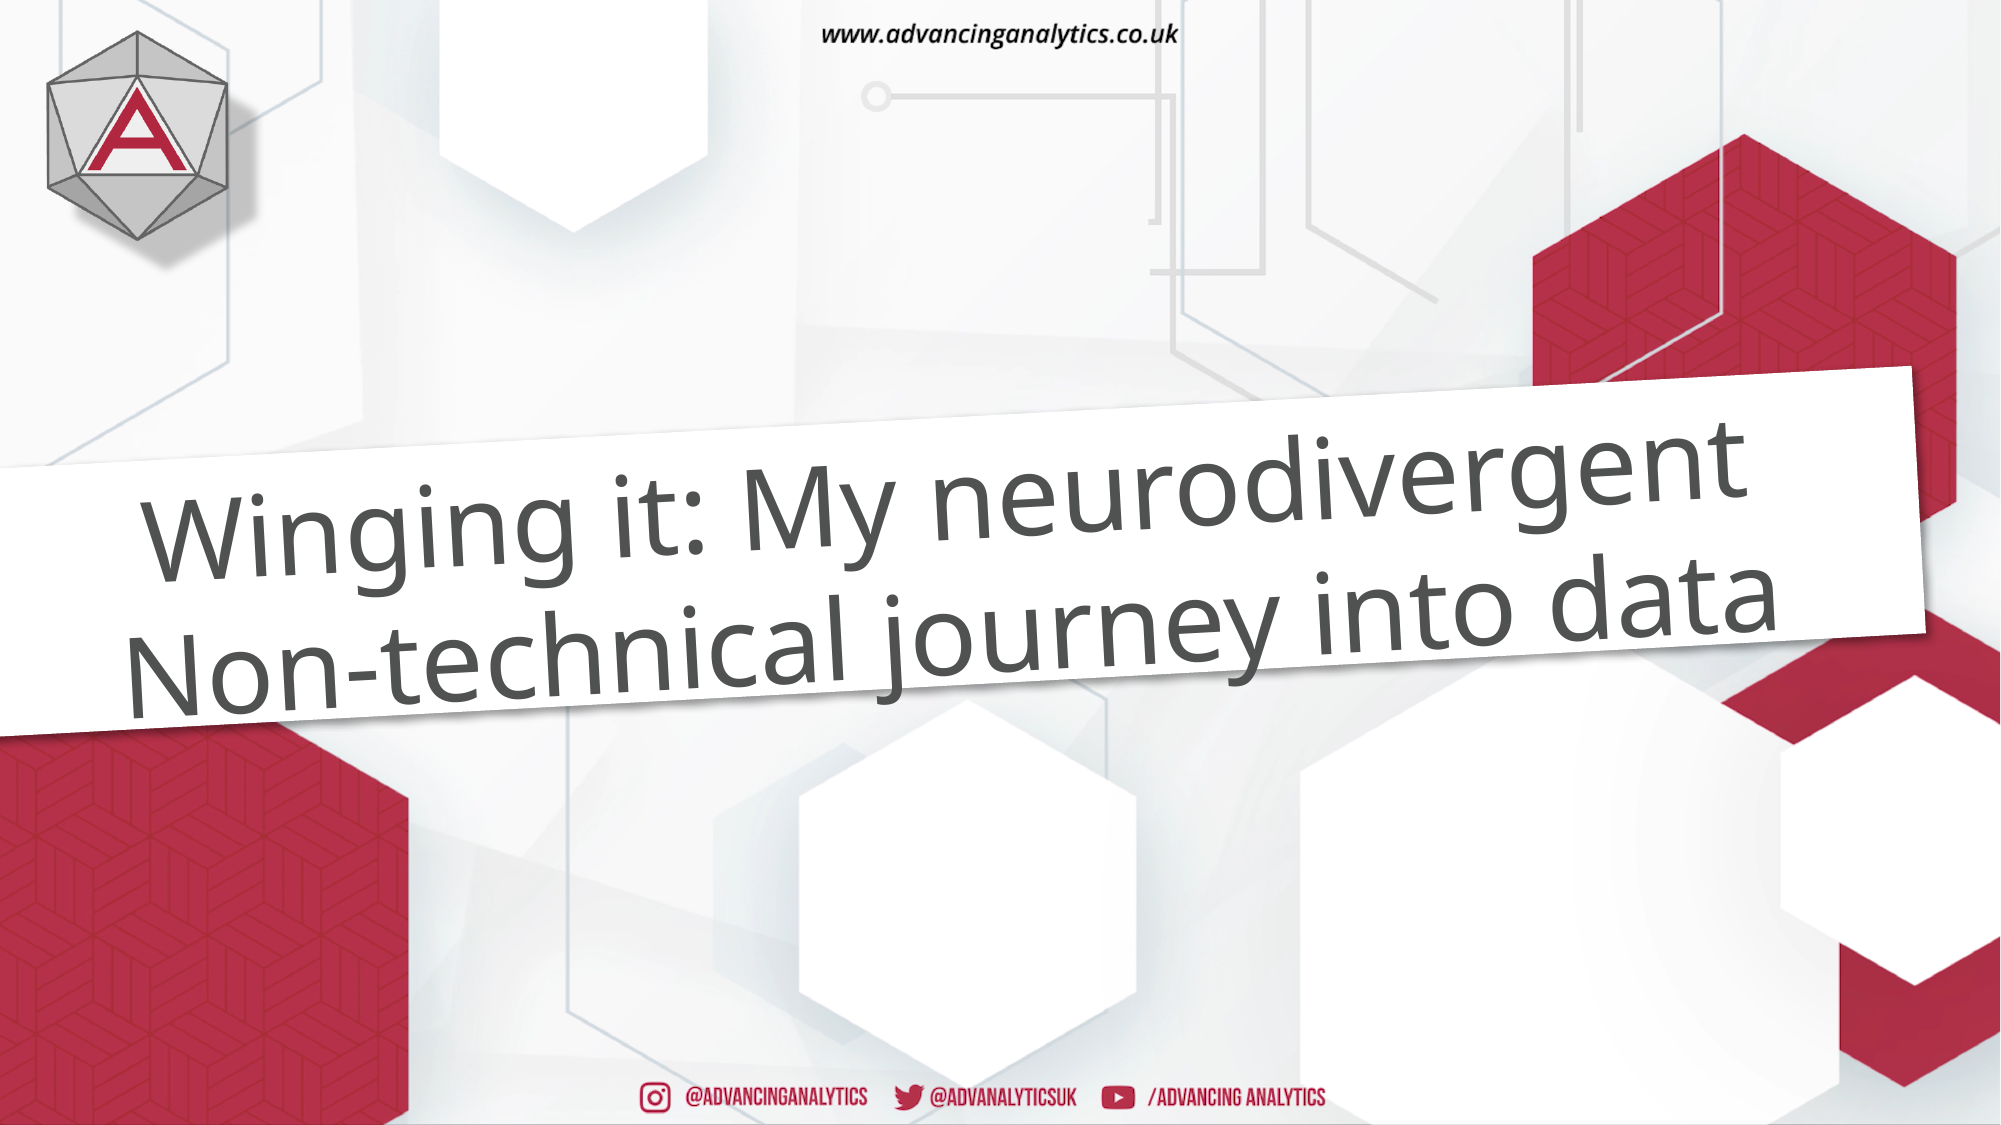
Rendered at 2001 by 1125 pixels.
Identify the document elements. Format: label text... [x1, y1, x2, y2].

title Winging it: My neurodivergent Non-technical journey into data [51, 405, 1845, 720]
picture [0, 0, 2001, 1125]
